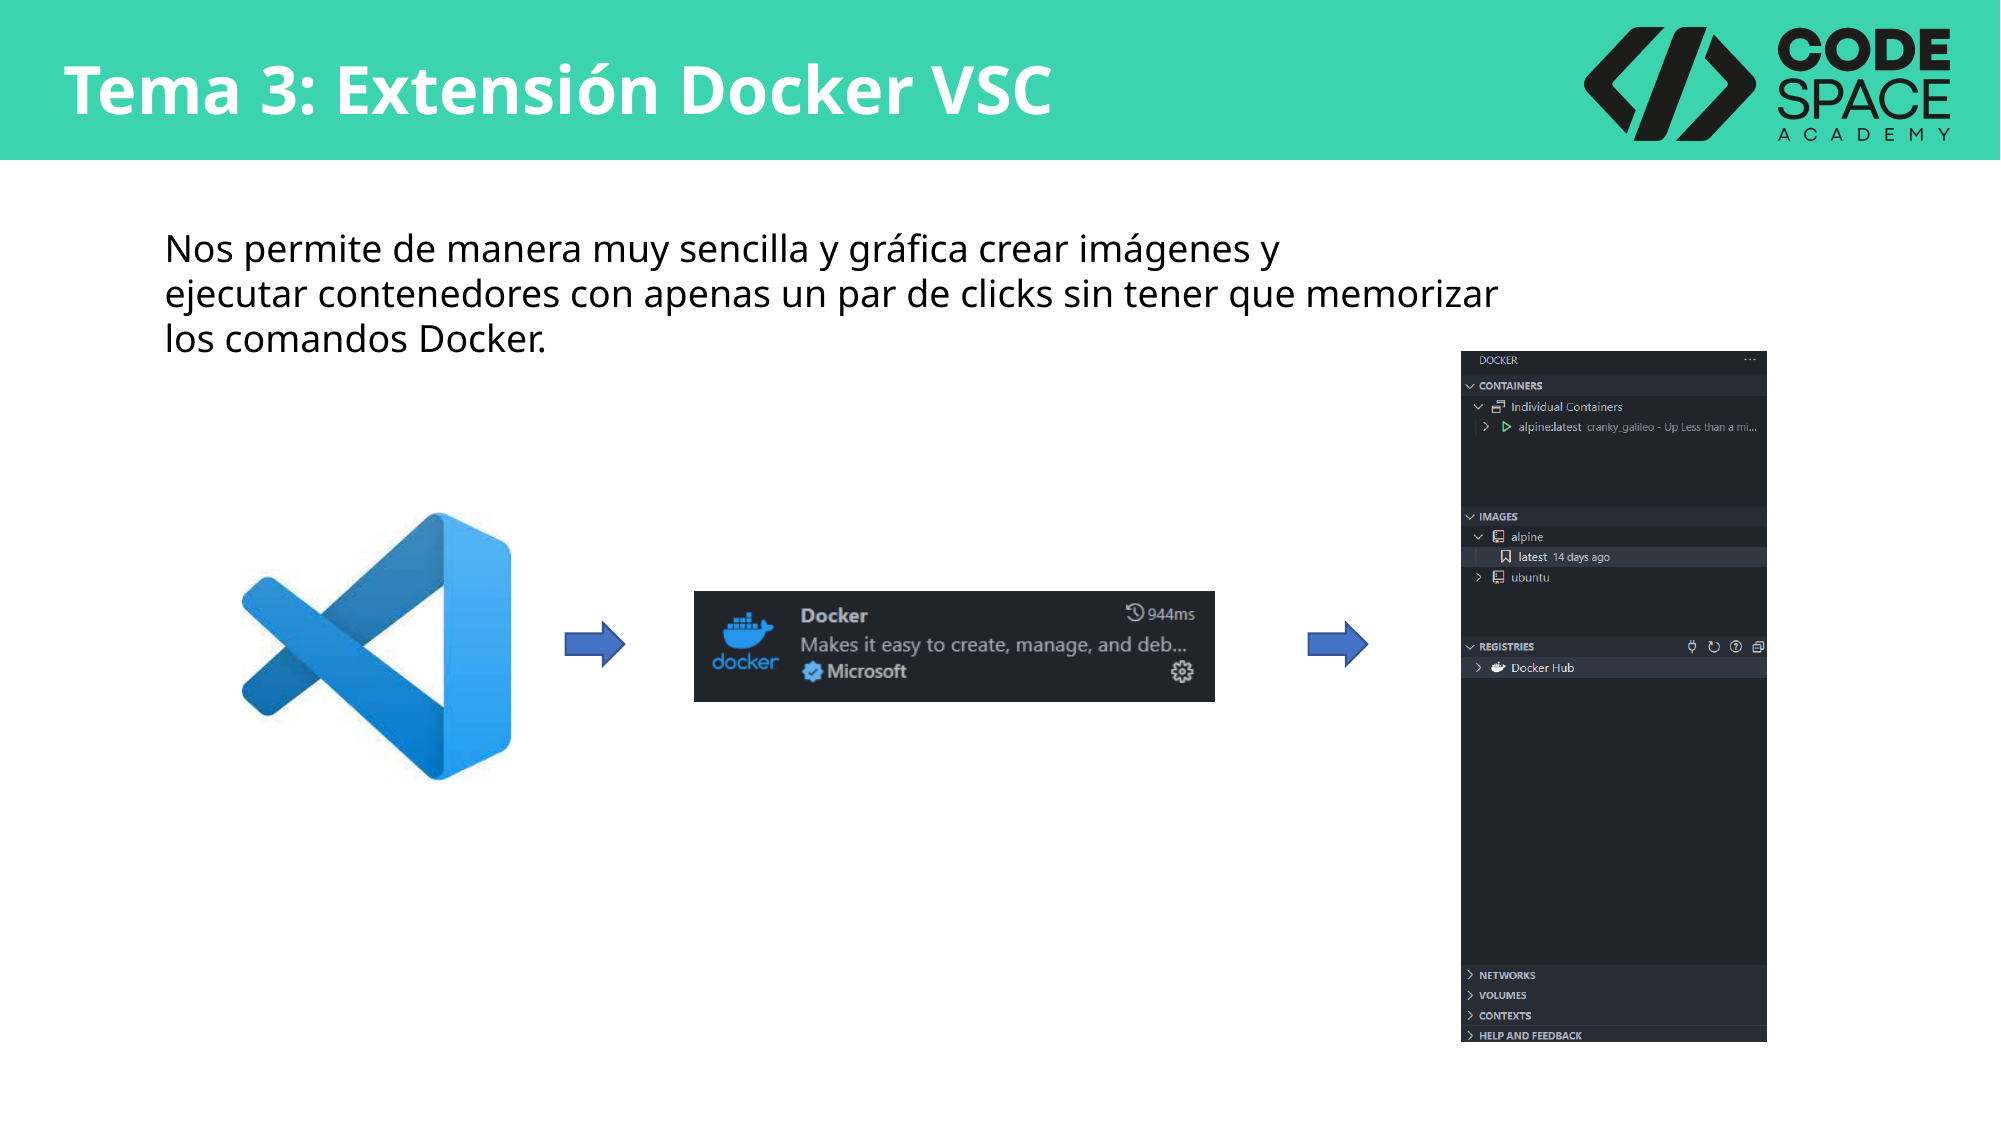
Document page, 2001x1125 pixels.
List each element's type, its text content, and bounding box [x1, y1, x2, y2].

picture [1584, 27, 1950, 141]
text_box [564, 620, 626, 668]
picture [1461, 351, 1767, 1042]
picture [694, 591, 1215, 702]
picture [242, 512, 511, 781]
text_box [0, 0, 2000, 160]
text_box Nos permite de manera muy sencilla y gráfica crear imágenes y ejecutar contenedores con apenas un par de clicks sin tener que memorizar los comandos Docker. [149, 217, 1950, 457]
text_box [1307, 620, 1369, 668]
text_box Tema 3: Extensión Docker VSC [43, 36, 1458, 151]
